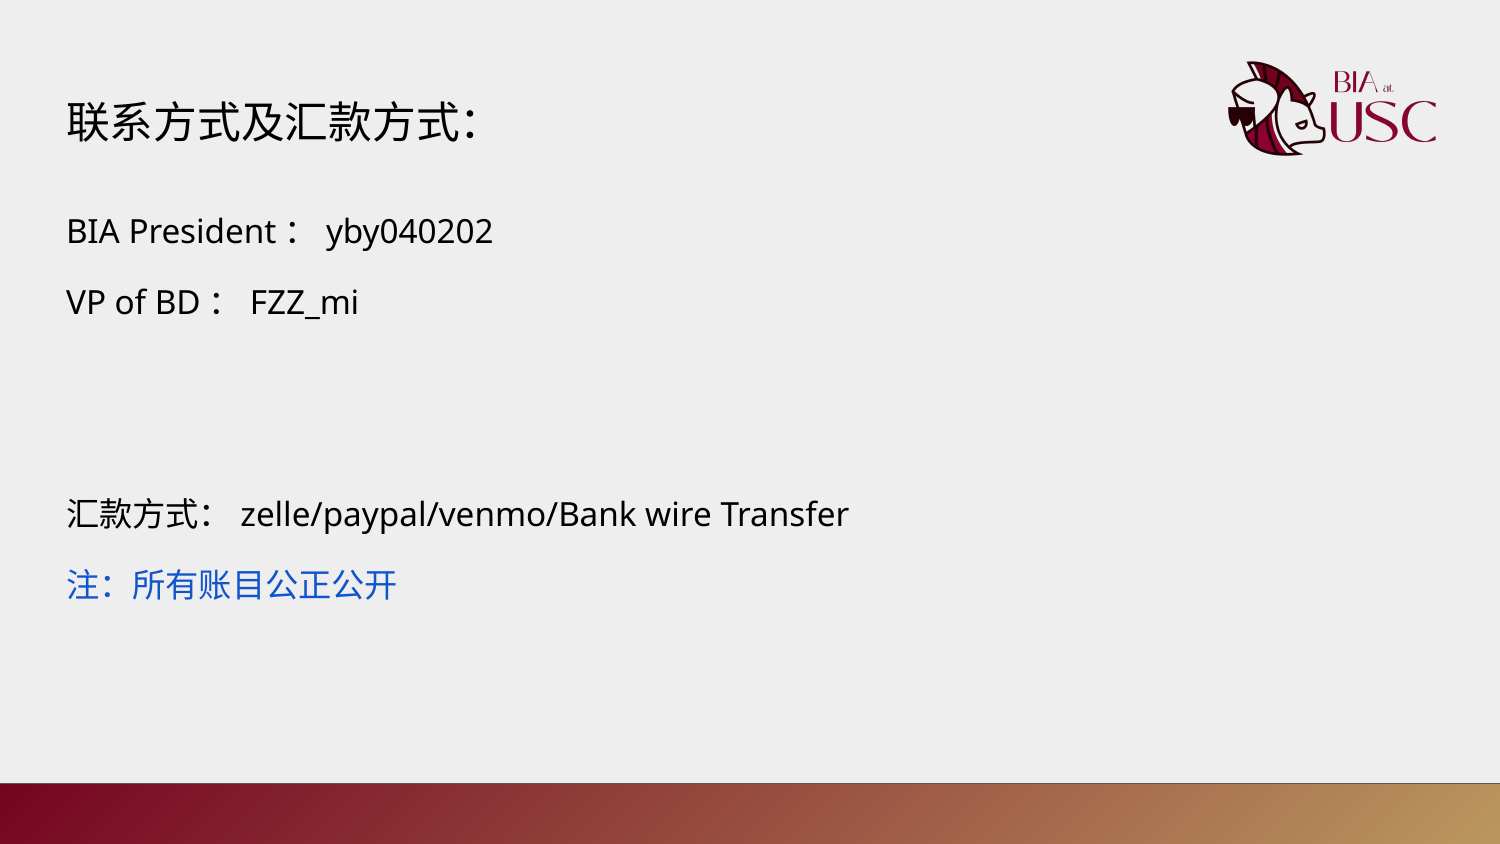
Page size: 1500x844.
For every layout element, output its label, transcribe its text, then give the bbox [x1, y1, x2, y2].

picture [1197, 0, 1469, 218]
list BIA President：yby040202 VP of BD：FZZ_mi 汇款方式：zelle/paypal/venmo/Bank wire Transfer 注：所有账目公正公开 [51, 189, 1449, 750]
title 联系方式及汇款方式： [51, 72, 1449, 167]
